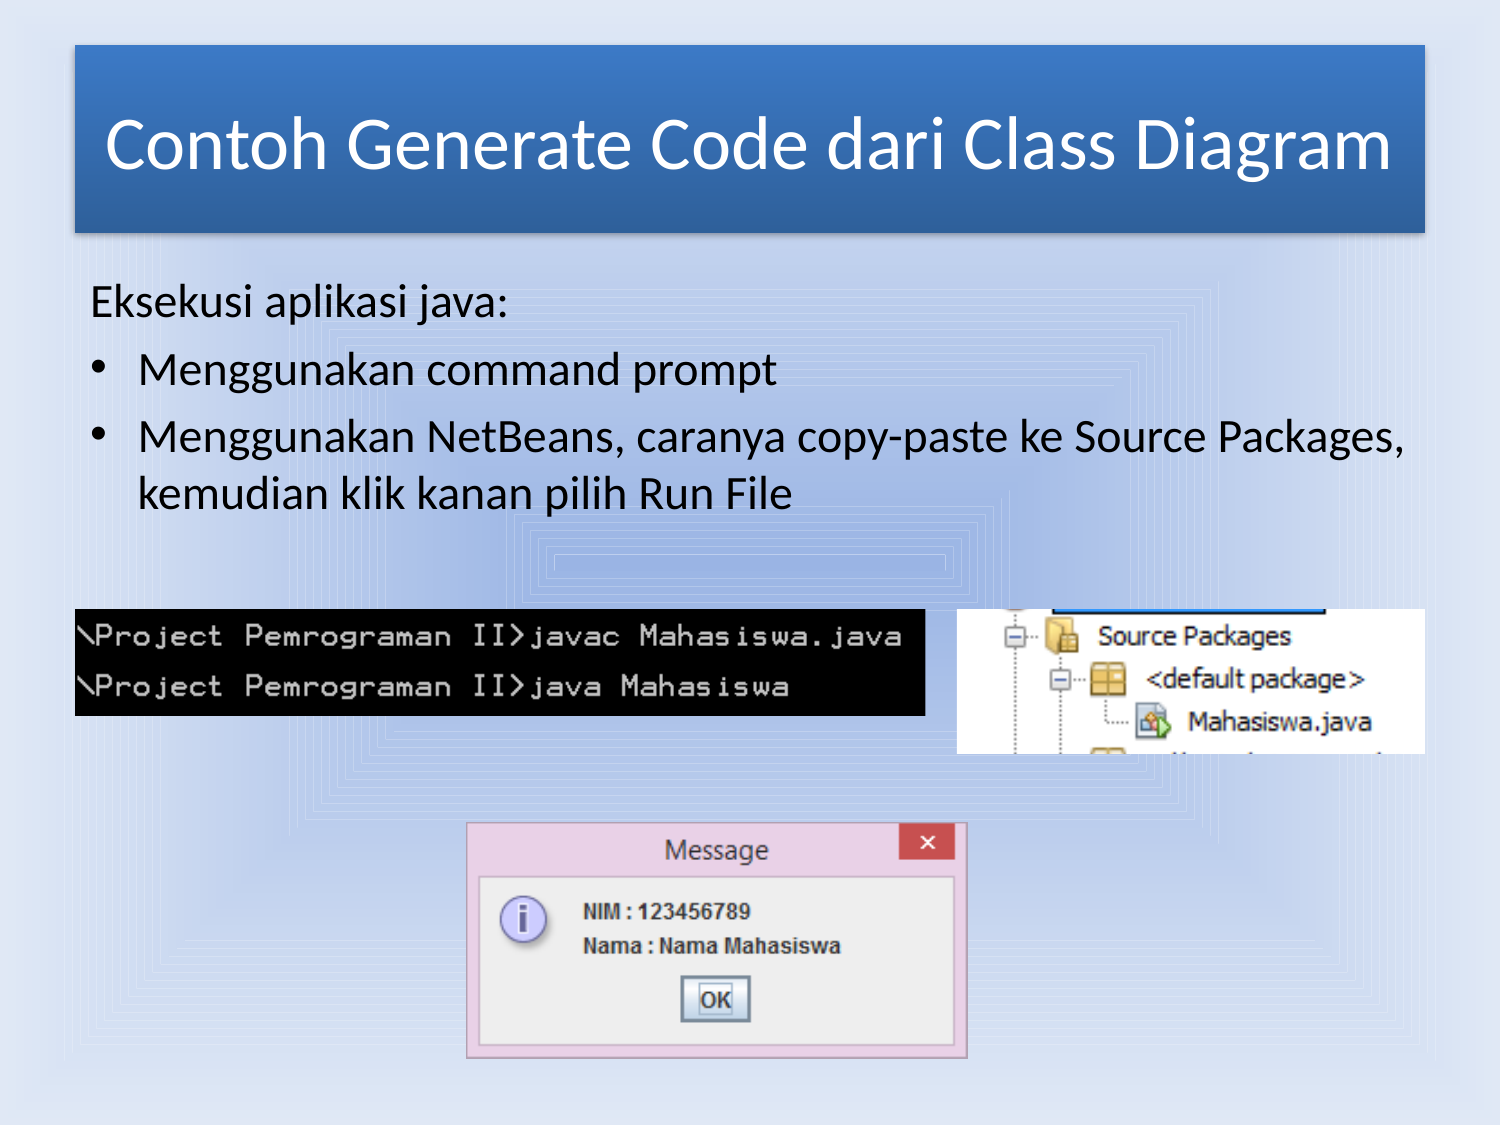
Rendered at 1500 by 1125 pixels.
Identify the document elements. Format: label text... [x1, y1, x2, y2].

picture [956, 609, 1426, 754]
picture [74, 609, 926, 717]
list Eksekusi aplikasi java: Menggunakan command prompt Menggunakan NetBeans, caranya copy-paste ke Source Packages, kemudian klik kanan pilih Run File [75, 262, 1425, 528]
picture [466, 822, 969, 1059]
title Contoh Generate Code dari Class Diagram [75, 45, 1425, 233]
